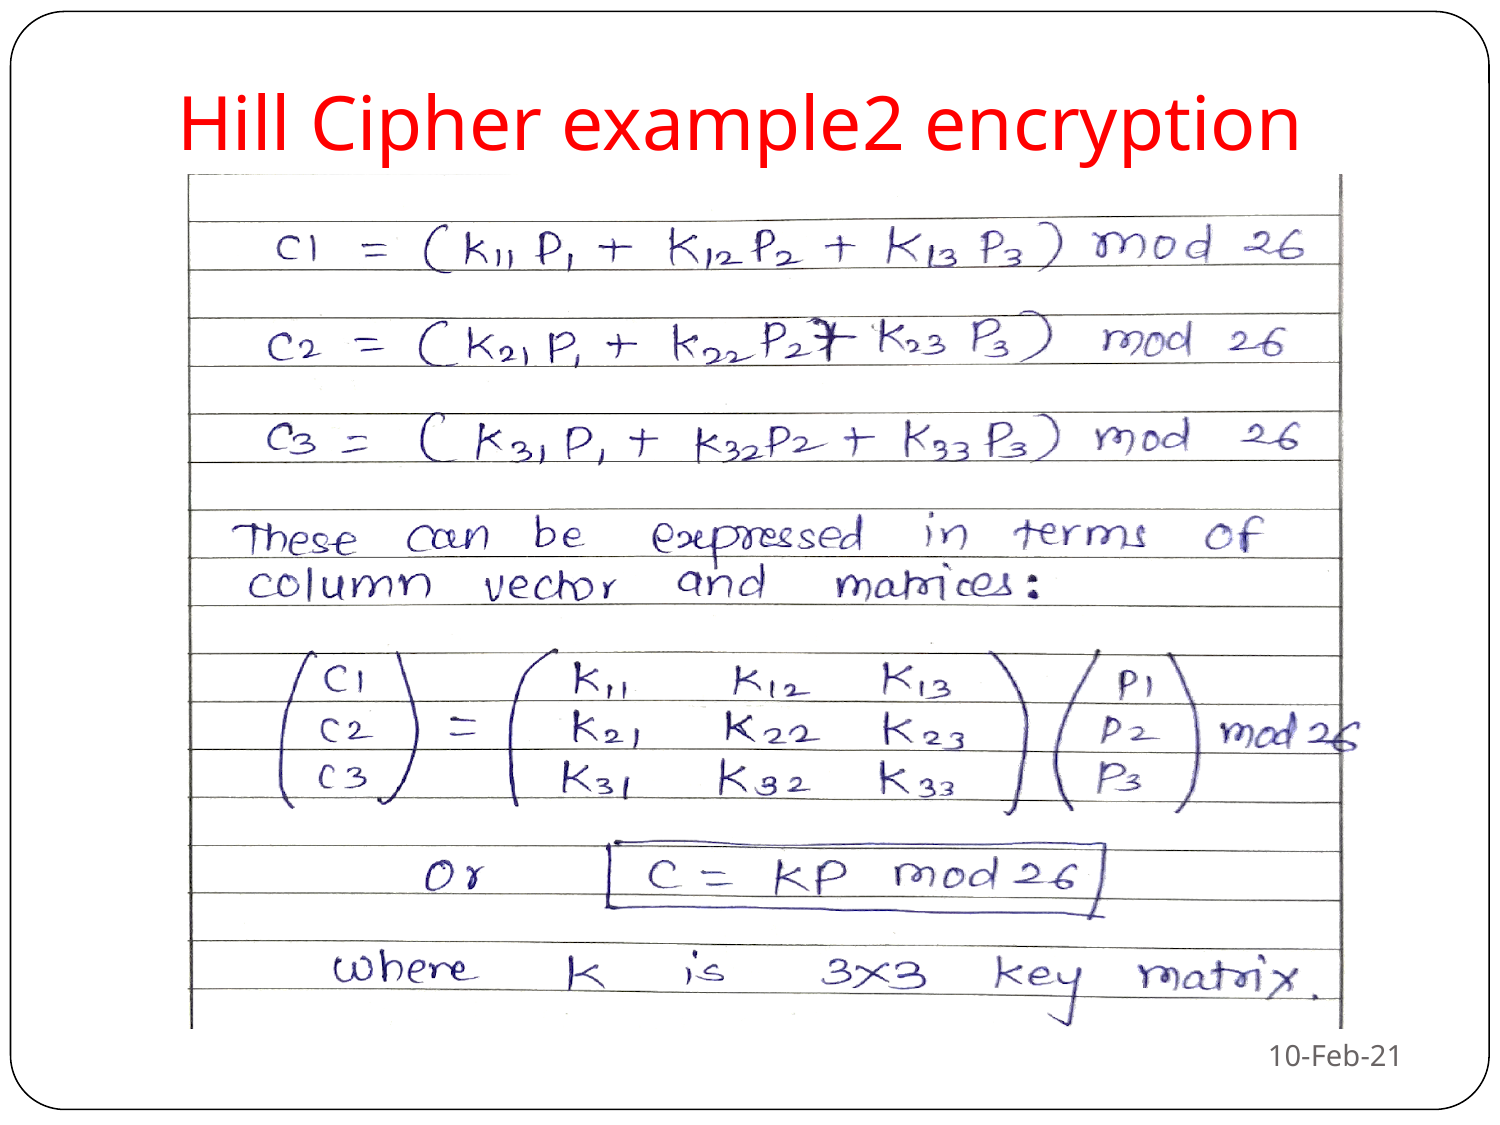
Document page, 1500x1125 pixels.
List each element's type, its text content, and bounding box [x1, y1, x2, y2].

picture [187, 174, 1388, 1029]
slide_number 10-Feb-21 [1012, 1015, 1419, 1094]
title Hill Cipher example2 encryption [162, 0, 1438, 181]
